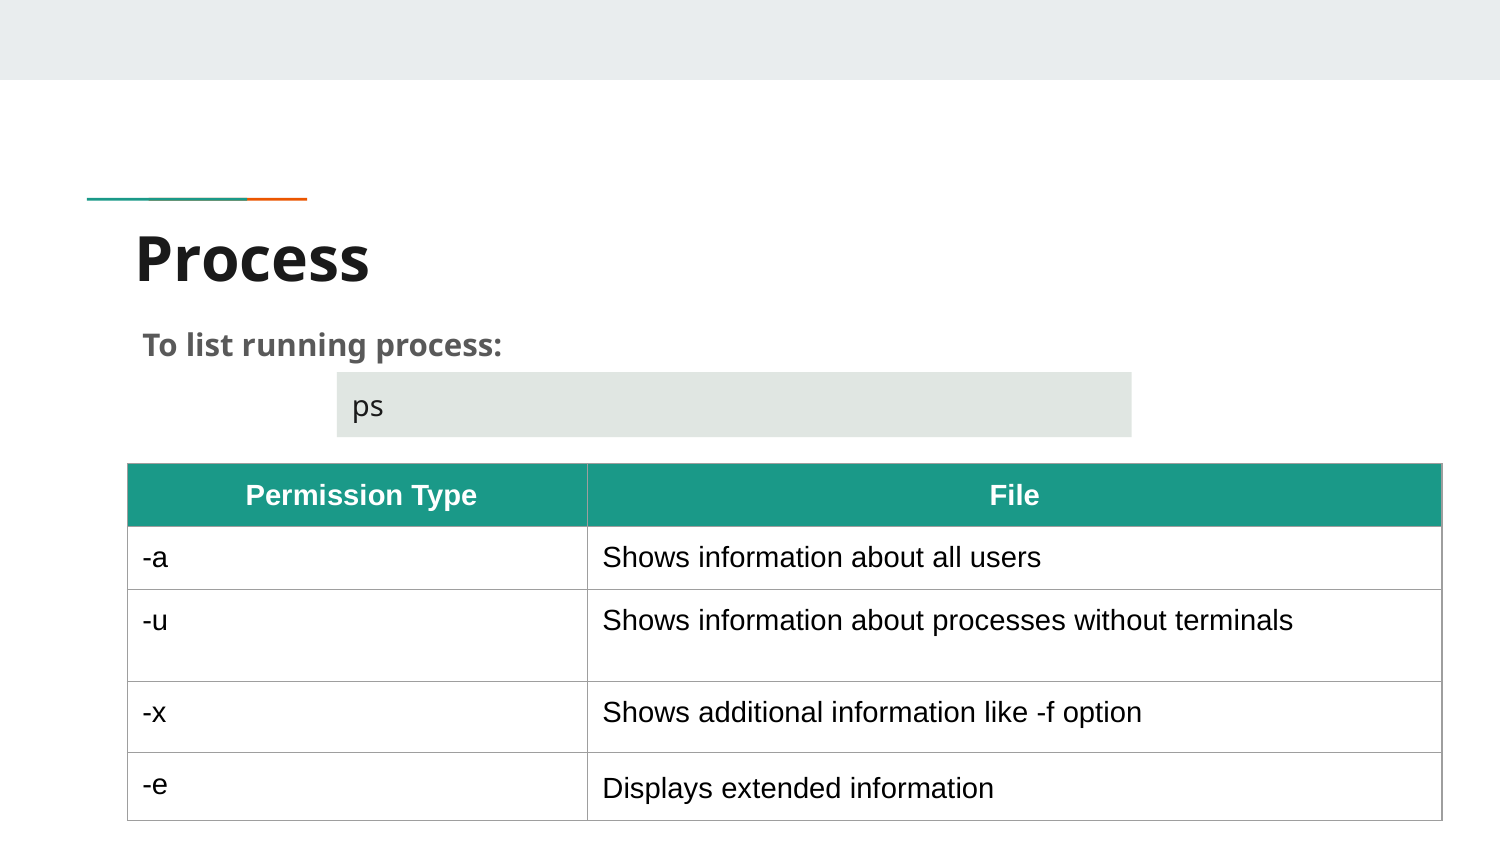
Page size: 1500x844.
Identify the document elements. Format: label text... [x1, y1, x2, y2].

text_box To list running process: [127, 304, 981, 378]
title Process [119, 203, 1381, 292]
table_header File [588, 464, 1441, 526]
table_cell -x [128, 682, 587, 752]
table_cell -u [128, 590, 587, 681]
table_cell -e [128, 753, 587, 820]
table_cell -a [128, 527, 587, 589]
table_cell Shows information about all users [588, 527, 1441, 589]
table_cell Shows additional information like -f option [588, 682, 1441, 752]
table_cell Shows information about processes without terminals [588, 590, 1441, 681]
table_cell Displays extended information [588, 753, 1441, 820]
text_box ps [336, 372, 1132, 438]
table_header Permission Type [128, 464, 587, 526]
